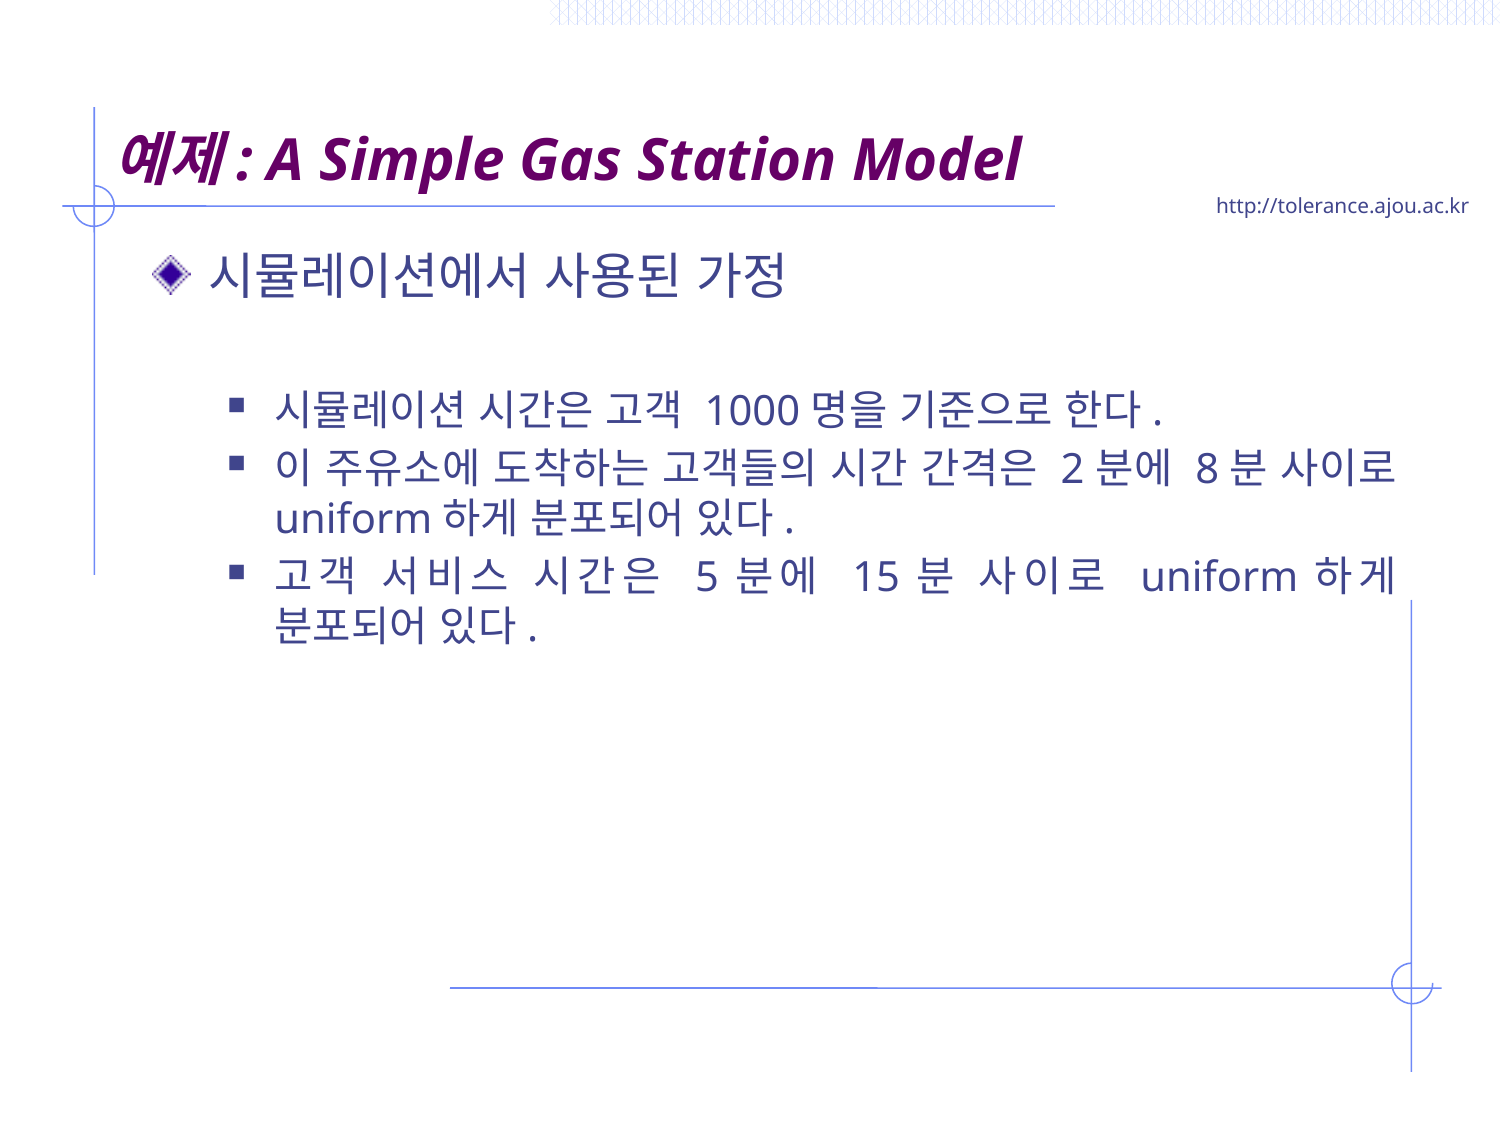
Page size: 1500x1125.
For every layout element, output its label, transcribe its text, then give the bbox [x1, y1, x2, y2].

list 시뮬레이션에서 사용된 가정 시뮬레이션 시간은 고객 1000명을 기준으로 한다. 이 주유소에 도착하는 고객들의 시간 간격은 2분에 8분 사이로 uniform하게 분포되어 있다. 고객 서비스 시간은 5분에 15분 사이로 uniform하게 분포되어 있다. [137, 237, 1413, 988]
title 예제: A Simple Gas Station Model [99, 99, 1163, 201]
picture [152, 255, 191, 295]
